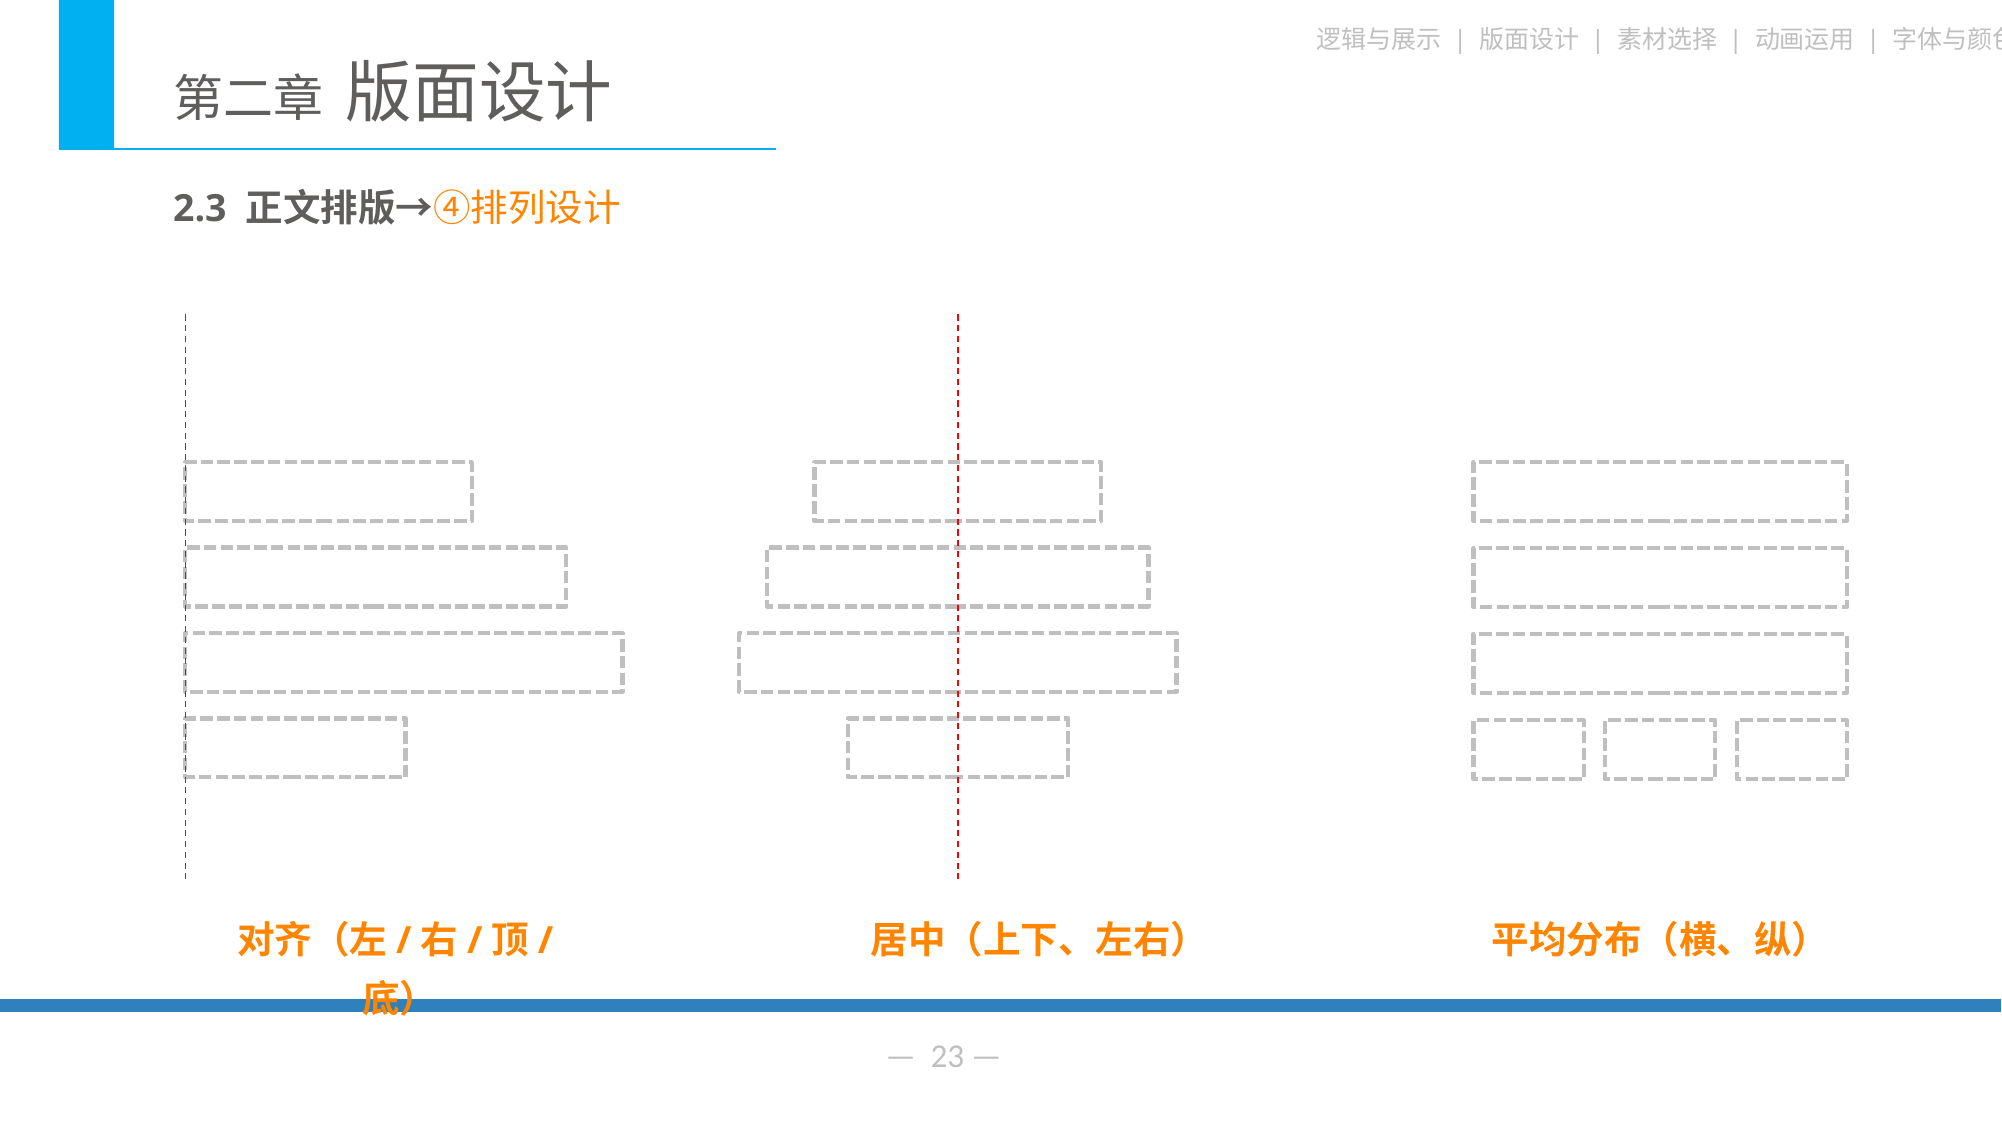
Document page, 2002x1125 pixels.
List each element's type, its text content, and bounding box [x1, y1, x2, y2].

text_box [190, 545, 568, 609]
text_box [1735, 718, 1849, 781]
text_box 对齐（左/右/顶/底） [185, 895, 614, 1028]
text_box 2.3 正文排版→④排列设计 [158, 162, 1025, 236]
text_box [1471, 718, 1586, 781]
text_box 居中（上下、左右） [851, 895, 1228, 969]
text_box [962, 545, 1151, 609]
text_box [190, 716, 408, 779]
text_box [812, 460, 953, 523]
text_box [846, 716, 953, 779]
text_box [962, 460, 1103, 523]
text_box [1471, 632, 1849, 695]
text_box [737, 631, 953, 694]
text_box [190, 631, 625, 694]
text_box [1471, 546, 1849, 609]
text_box [765, 545, 953, 609]
text_box [1471, 460, 1849, 523]
text_box 平均分布（横、纵） [1464, 895, 1856, 969]
text_box [190, 460, 474, 523]
text_box [962, 716, 1070, 779]
text_box [1603, 718, 1717, 781]
text_box [962, 631, 1179, 694]
